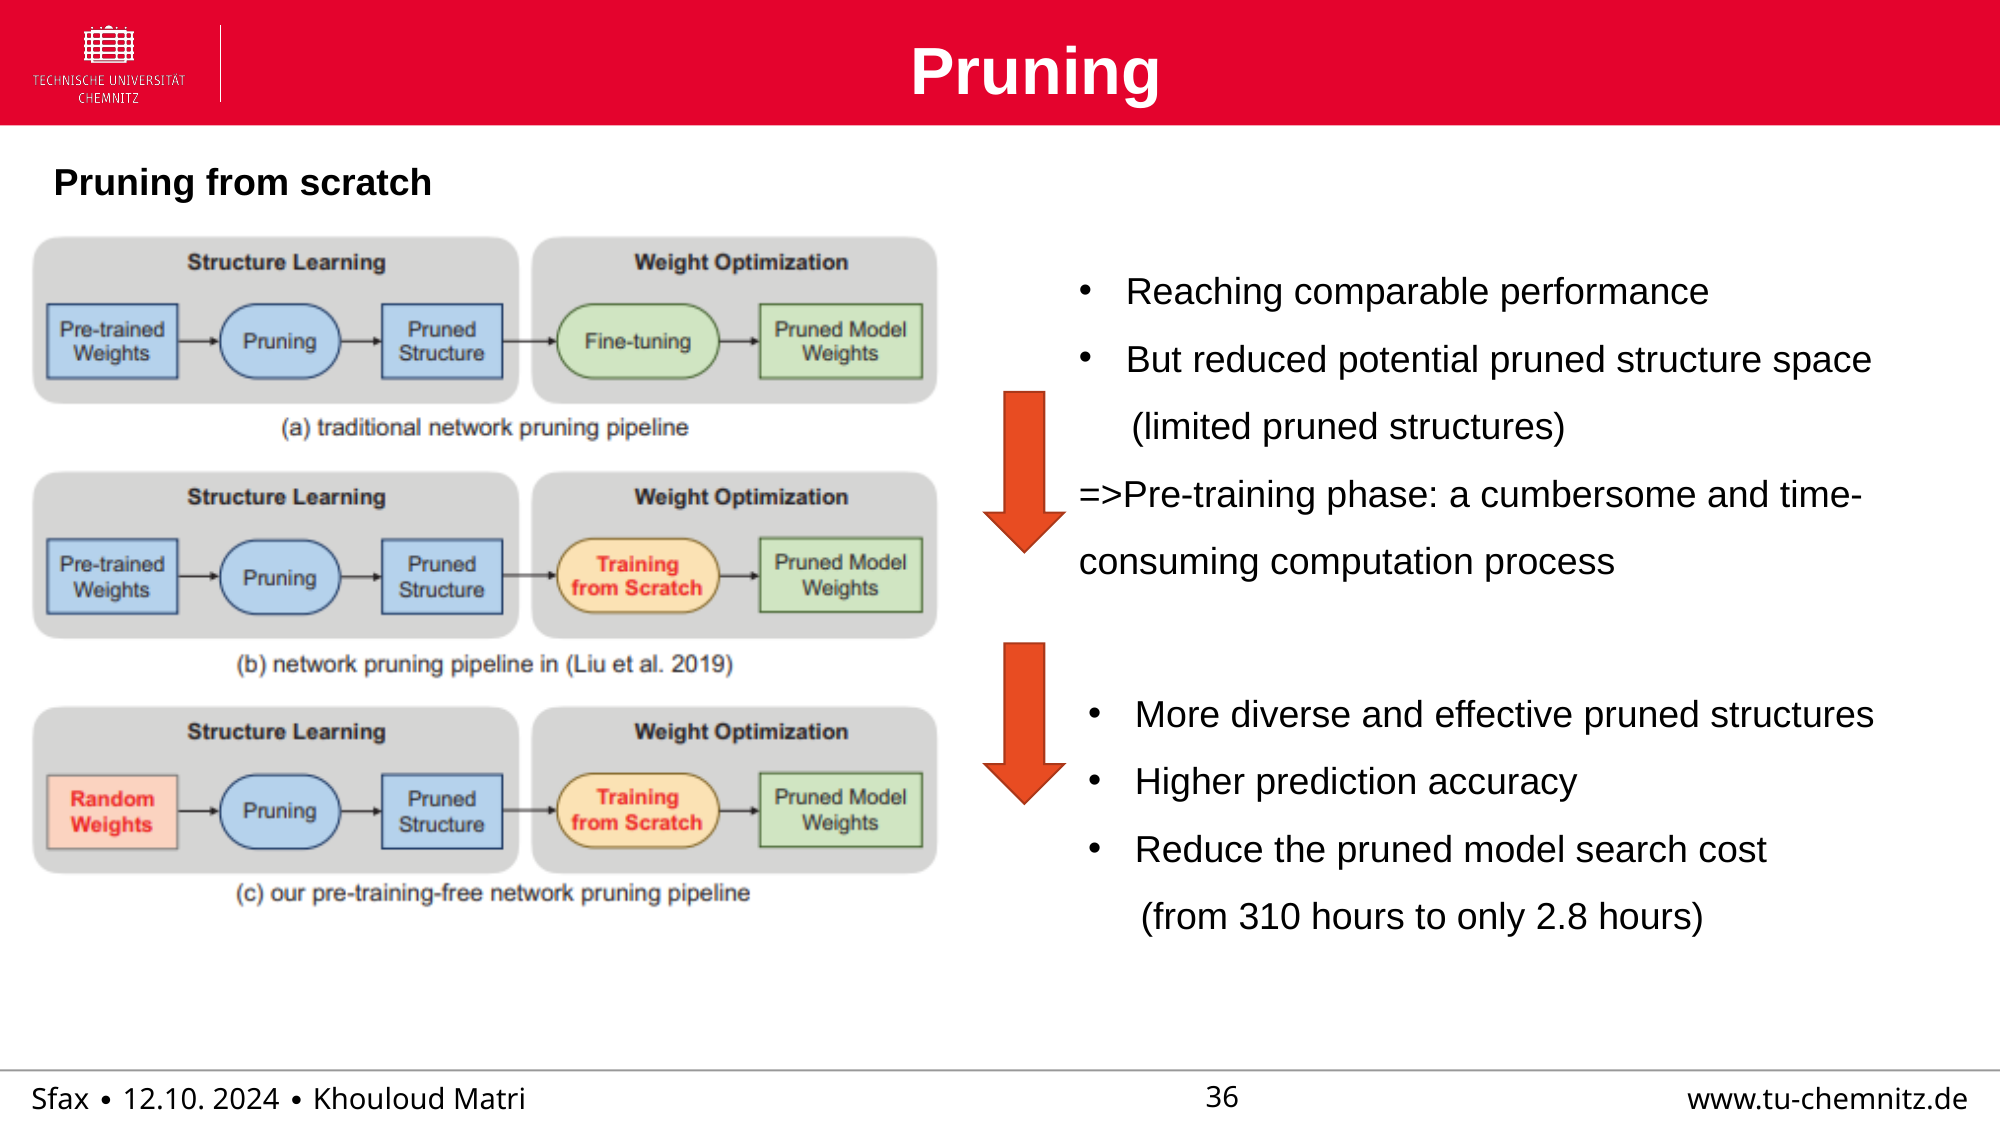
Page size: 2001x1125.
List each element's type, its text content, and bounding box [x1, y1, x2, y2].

picture [13, 211, 965, 927]
text_box Pruning from scratch [38, 150, 448, 211]
text_box [982, 390, 1064, 554]
text_box Reaching comparable performance But reduced potential pruned structure space (limited pruned structures) =>Pre-training phase: a cumbersome and time-consuming computation process [1064, 237, 1944, 657]
text_box More diverse and effective pruned structures Higher prediction accuracy Reduce the pruned model search cost (from 310 hours to only 2.8 hours) [1073, 659, 1891, 945]
picture [0, 0, 218, 136]
title Pruning [179, 36, 1893, 114]
text_box [982, 642, 1067, 806]
